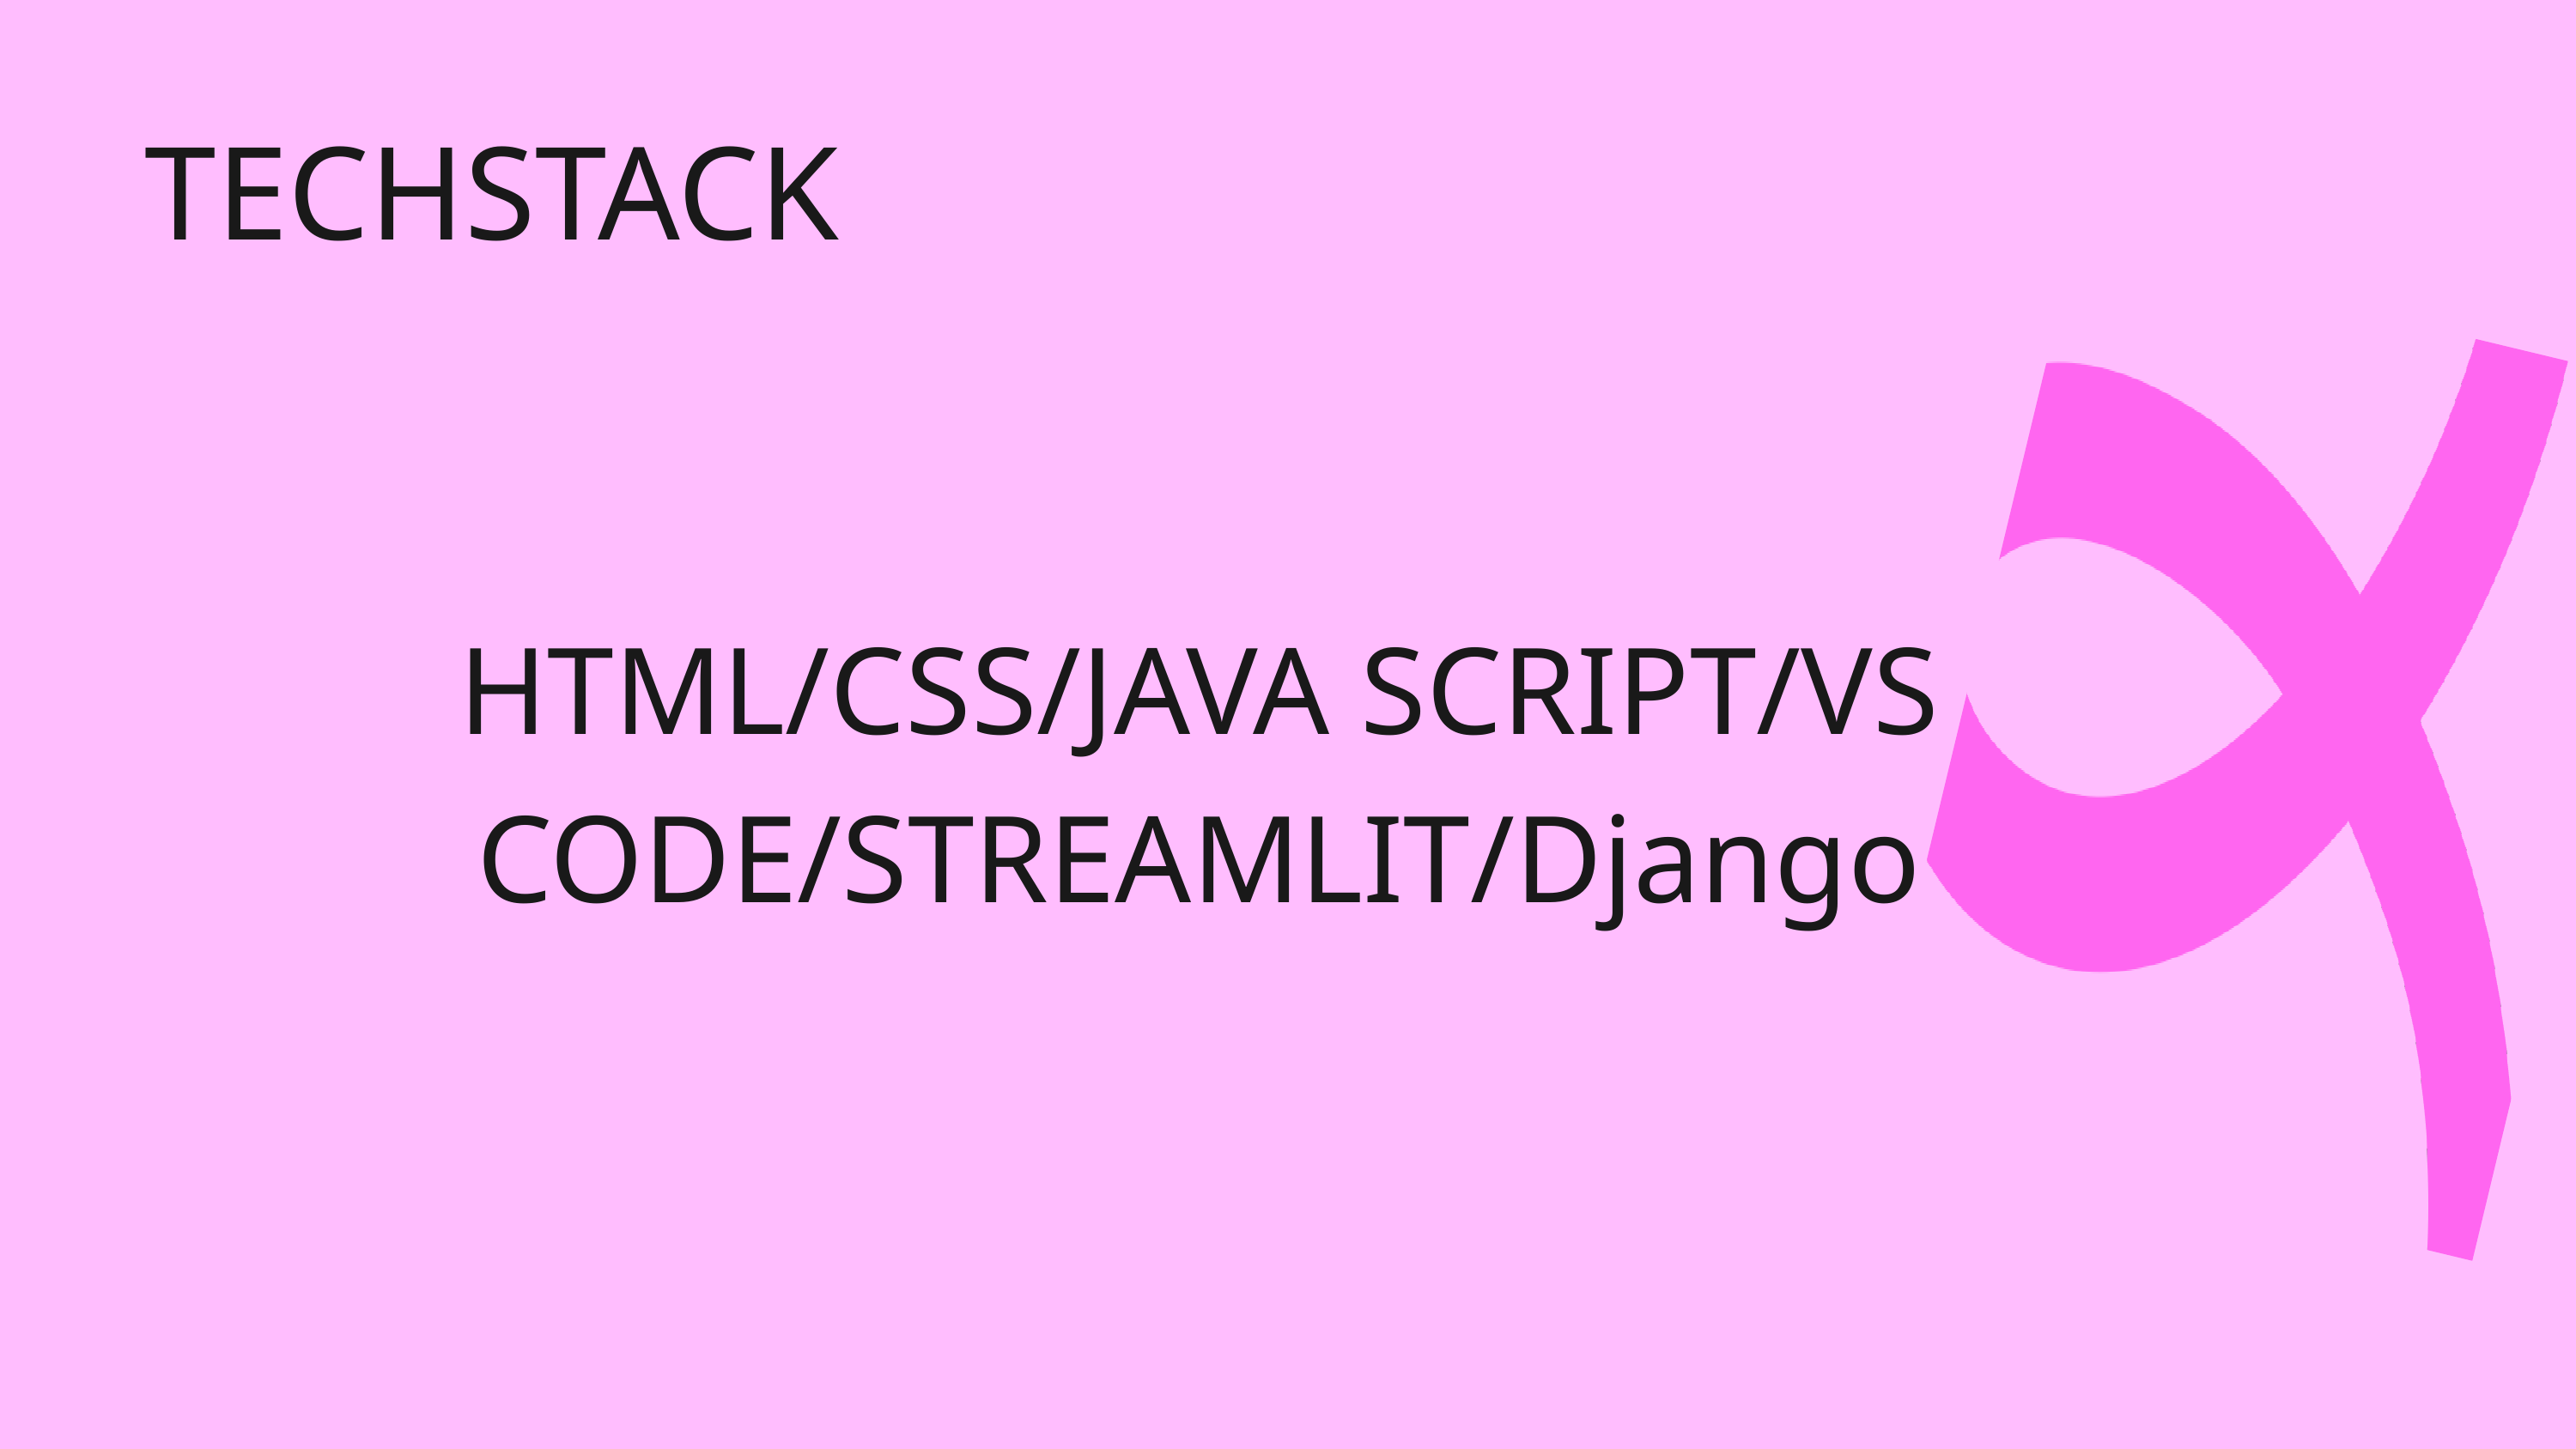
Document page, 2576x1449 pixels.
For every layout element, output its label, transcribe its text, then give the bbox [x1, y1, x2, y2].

text_box TECHSTACK [144, 98, 2473, 266]
text_box [1865, 242, 2576, 1261]
text_box HTML/CSS/JAVA SCRIPT/VS CODE/STREAMLIT/Django [129, 591, 2269, 926]
